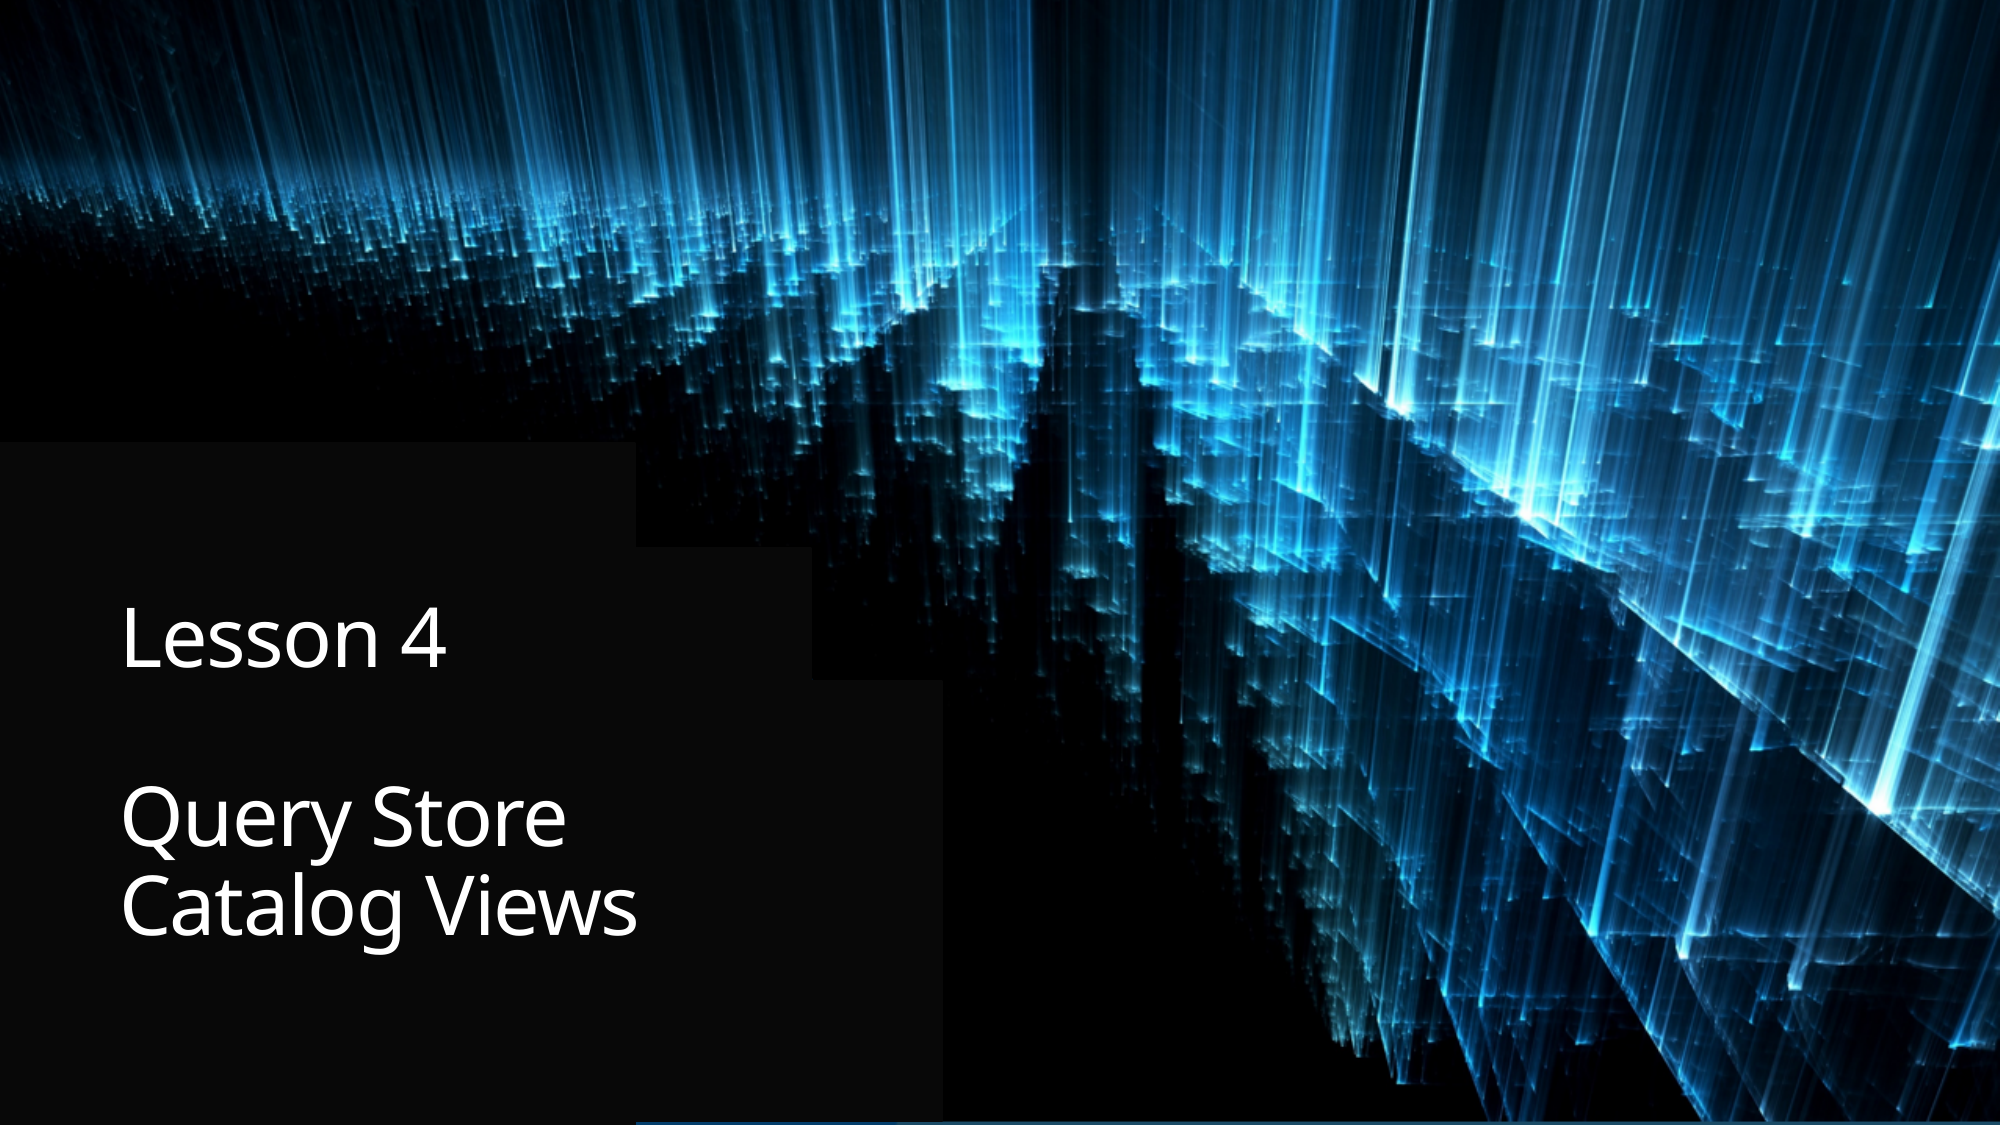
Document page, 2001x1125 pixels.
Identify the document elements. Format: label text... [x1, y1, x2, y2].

picture [0, 0, 2000, 1125]
title Lesson 4 Query Store Catalog Views [95, 581, 1126, 876]
